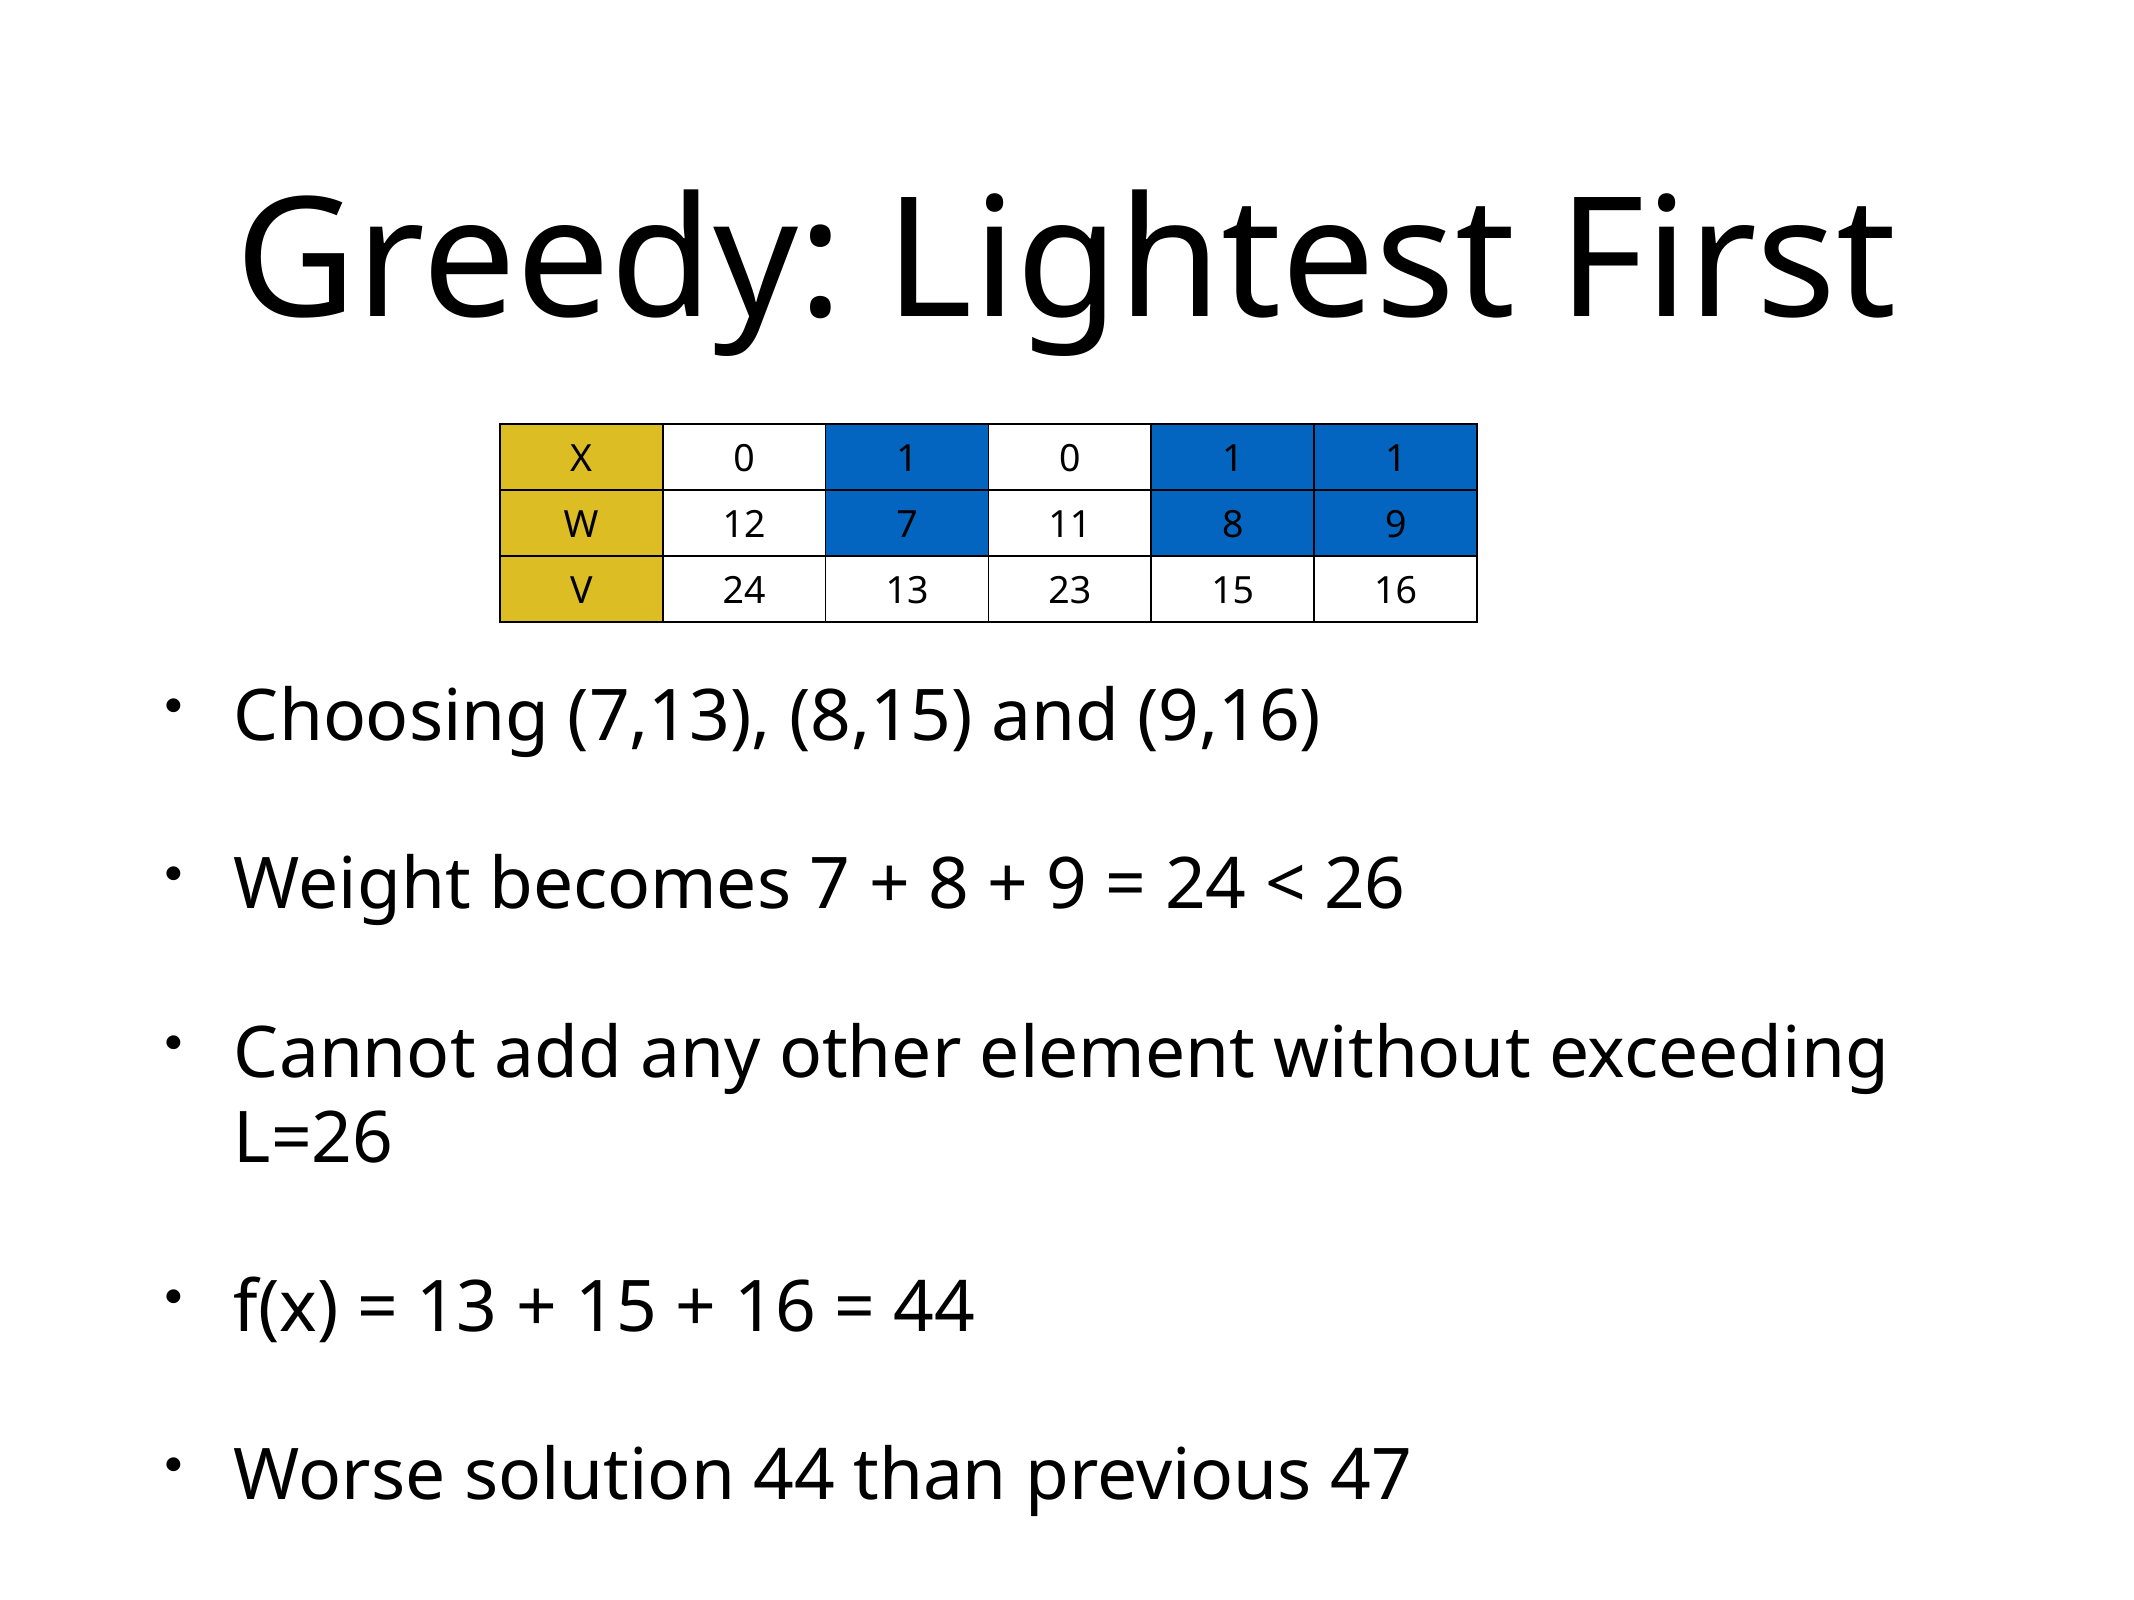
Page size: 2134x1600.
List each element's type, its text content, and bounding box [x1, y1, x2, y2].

table_cell 16 [1315, 557, 1476, 621]
table_cell 8 [1152, 491, 1313, 555]
table_cell V [501, 557, 662, 621]
table_cell 15 [1152, 557, 1313, 621]
table_cell 23 [989, 557, 1150, 621]
table_header 0 [989, 425, 1150, 489]
table_cell 11 [989, 491, 1150, 555]
table_cell 13 [826, 557, 988, 621]
table_header 1 [826, 425, 988, 489]
table_header 1 [1152, 425, 1313, 489]
table_header 0 [664, 425, 825, 489]
table_cell W [501, 491, 662, 555]
table_header X [501, 425, 662, 489]
table_cell 9 [1315, 491, 1476, 555]
list Choosing (7,13), (8,15) and (9,16) Weight becomes 7 + 8 + 9 = 24 < 26 Cannot add any other element without exceeding L=26 f(x) = 13 + 15 + 16 = 44 Worse solution 44 than previous 47 [155, 659, 2071, 1524]
table_cell 24 [664, 557, 825, 621]
table_cell 12 [664, 491, 825, 555]
table_cell 7 [826, 491, 988, 555]
table_header 1 [1315, 425, 1476, 489]
title Greedy: Lightest First [155, 72, 1978, 428]
